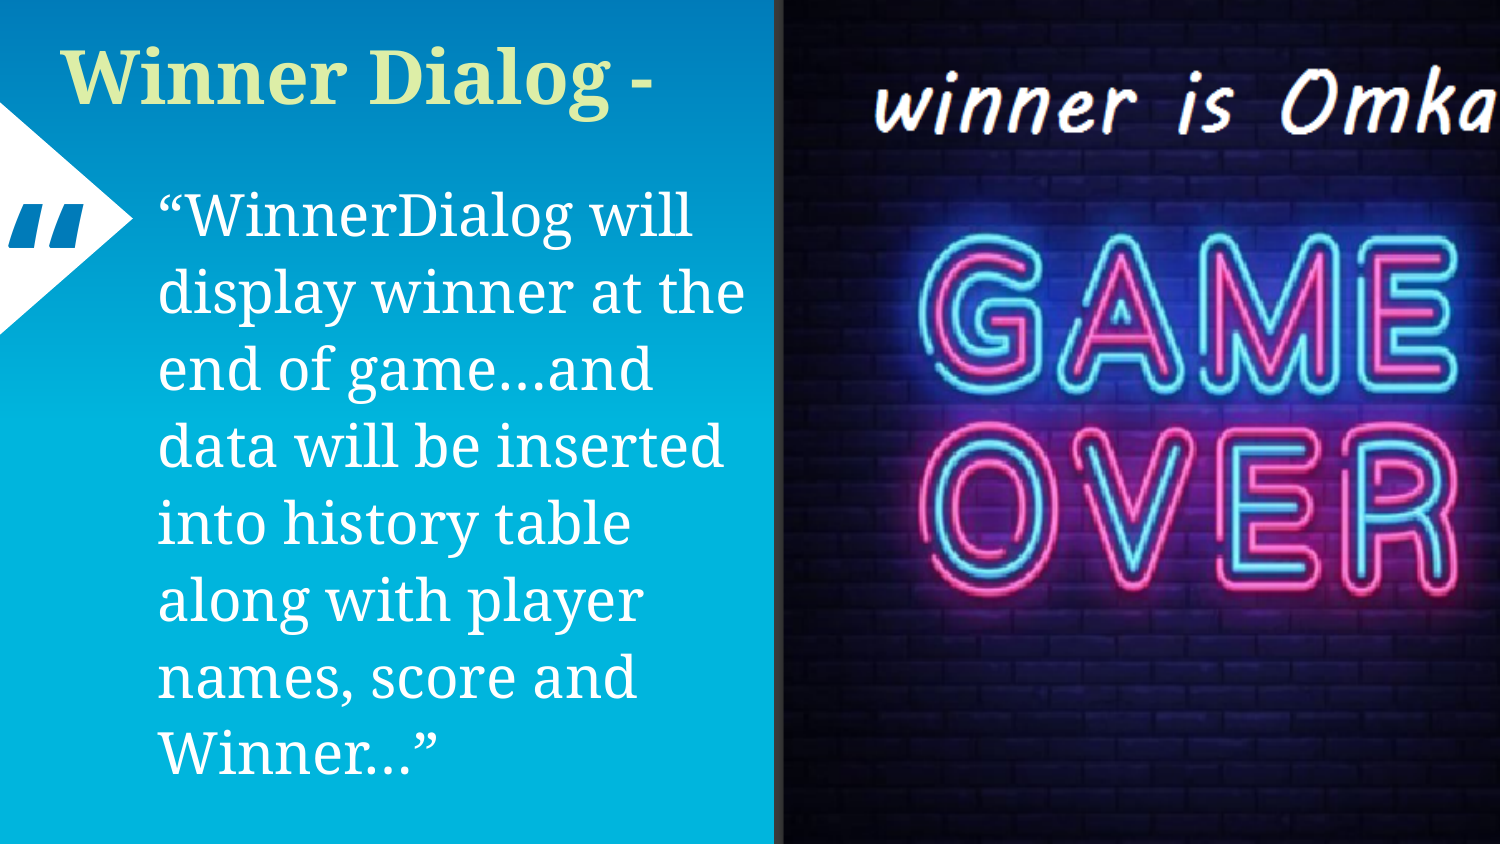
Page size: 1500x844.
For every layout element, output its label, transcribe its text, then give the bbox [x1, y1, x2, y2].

text_box Winner Dialog - [45, 22, 686, 127]
picture [772, 0, 1500, 844]
list “WinnerDialog will display winner at the end of game…and data will be inserted into history table along with player names, score and Winner…” [157, 171, 755, 759]
